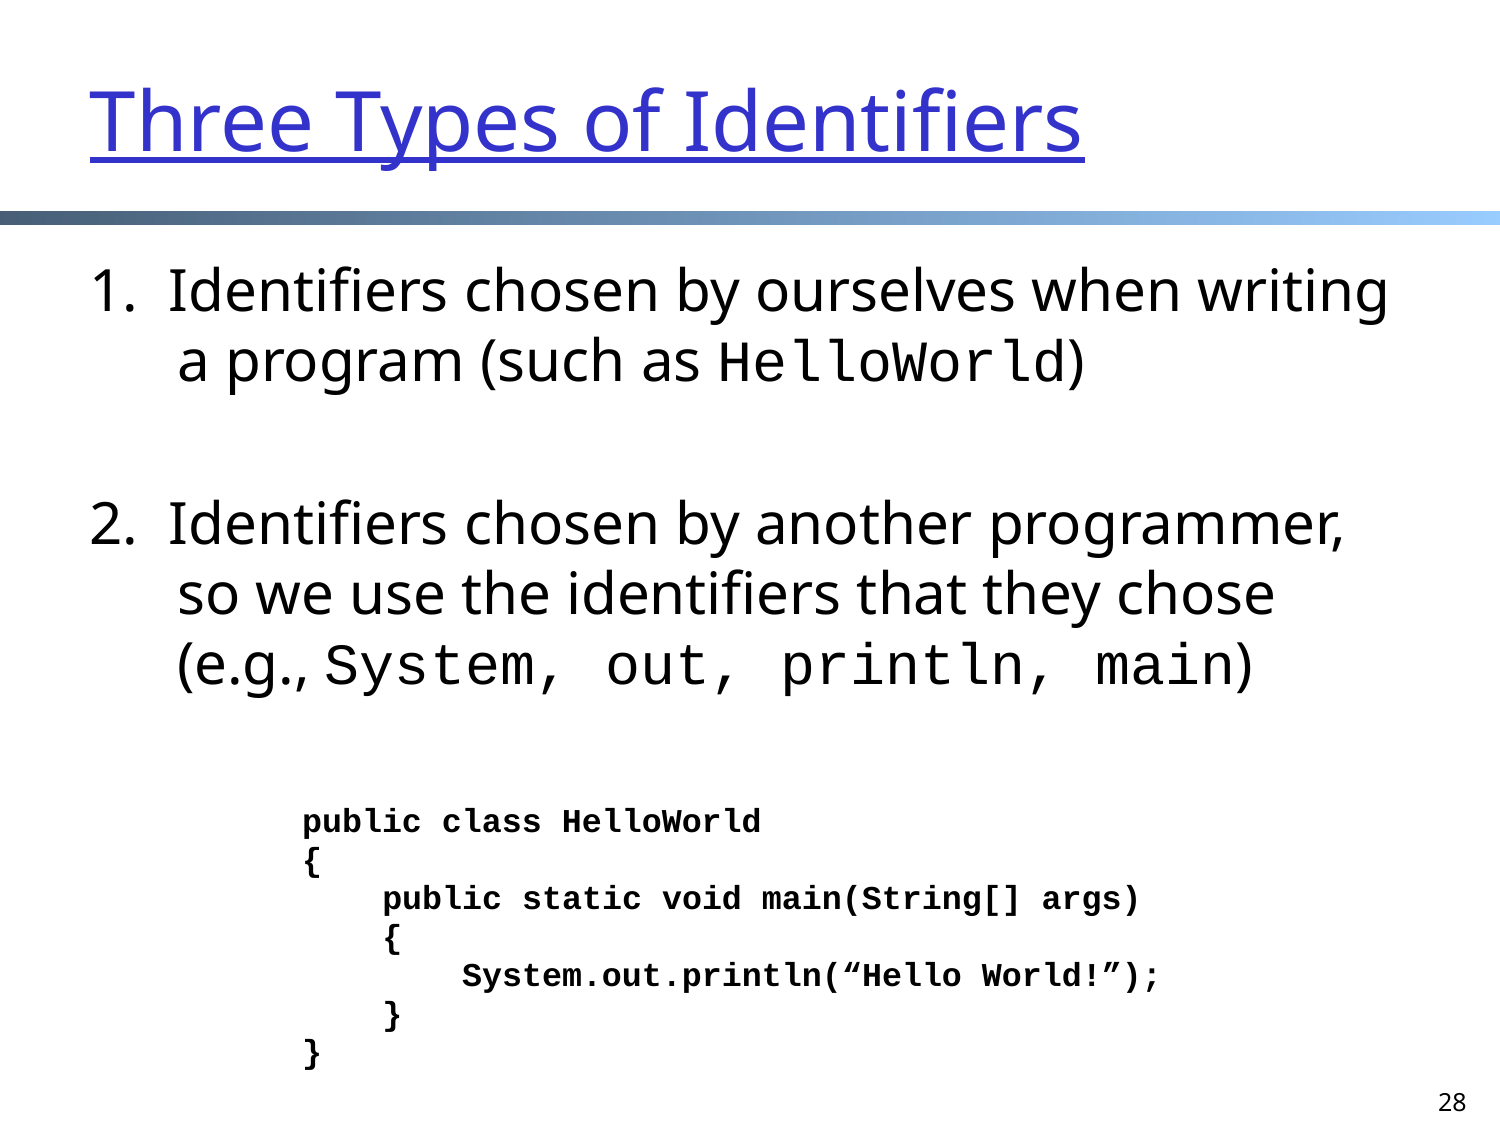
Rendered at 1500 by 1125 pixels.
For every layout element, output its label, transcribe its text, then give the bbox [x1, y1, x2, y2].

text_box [1424, 212, 1428, 224]
text_box 1. Identifiers chosen by ourselves when writing a program (such as HelloWorld) 2. Identifiers chosen by another programmer, so we use the identifiers that they chose (e.g., System, out, println, main) [74, 245, 1438, 1050]
slide_number 28 [1406, 1078, 1482, 1125]
text_box Three Types of Identifiers [75, 62, 1400, 175]
text_box public class HelloWorld { public static void main(String[] args) { System.out.println(“Hello World!”); } } [137, 799, 1350, 1078]
